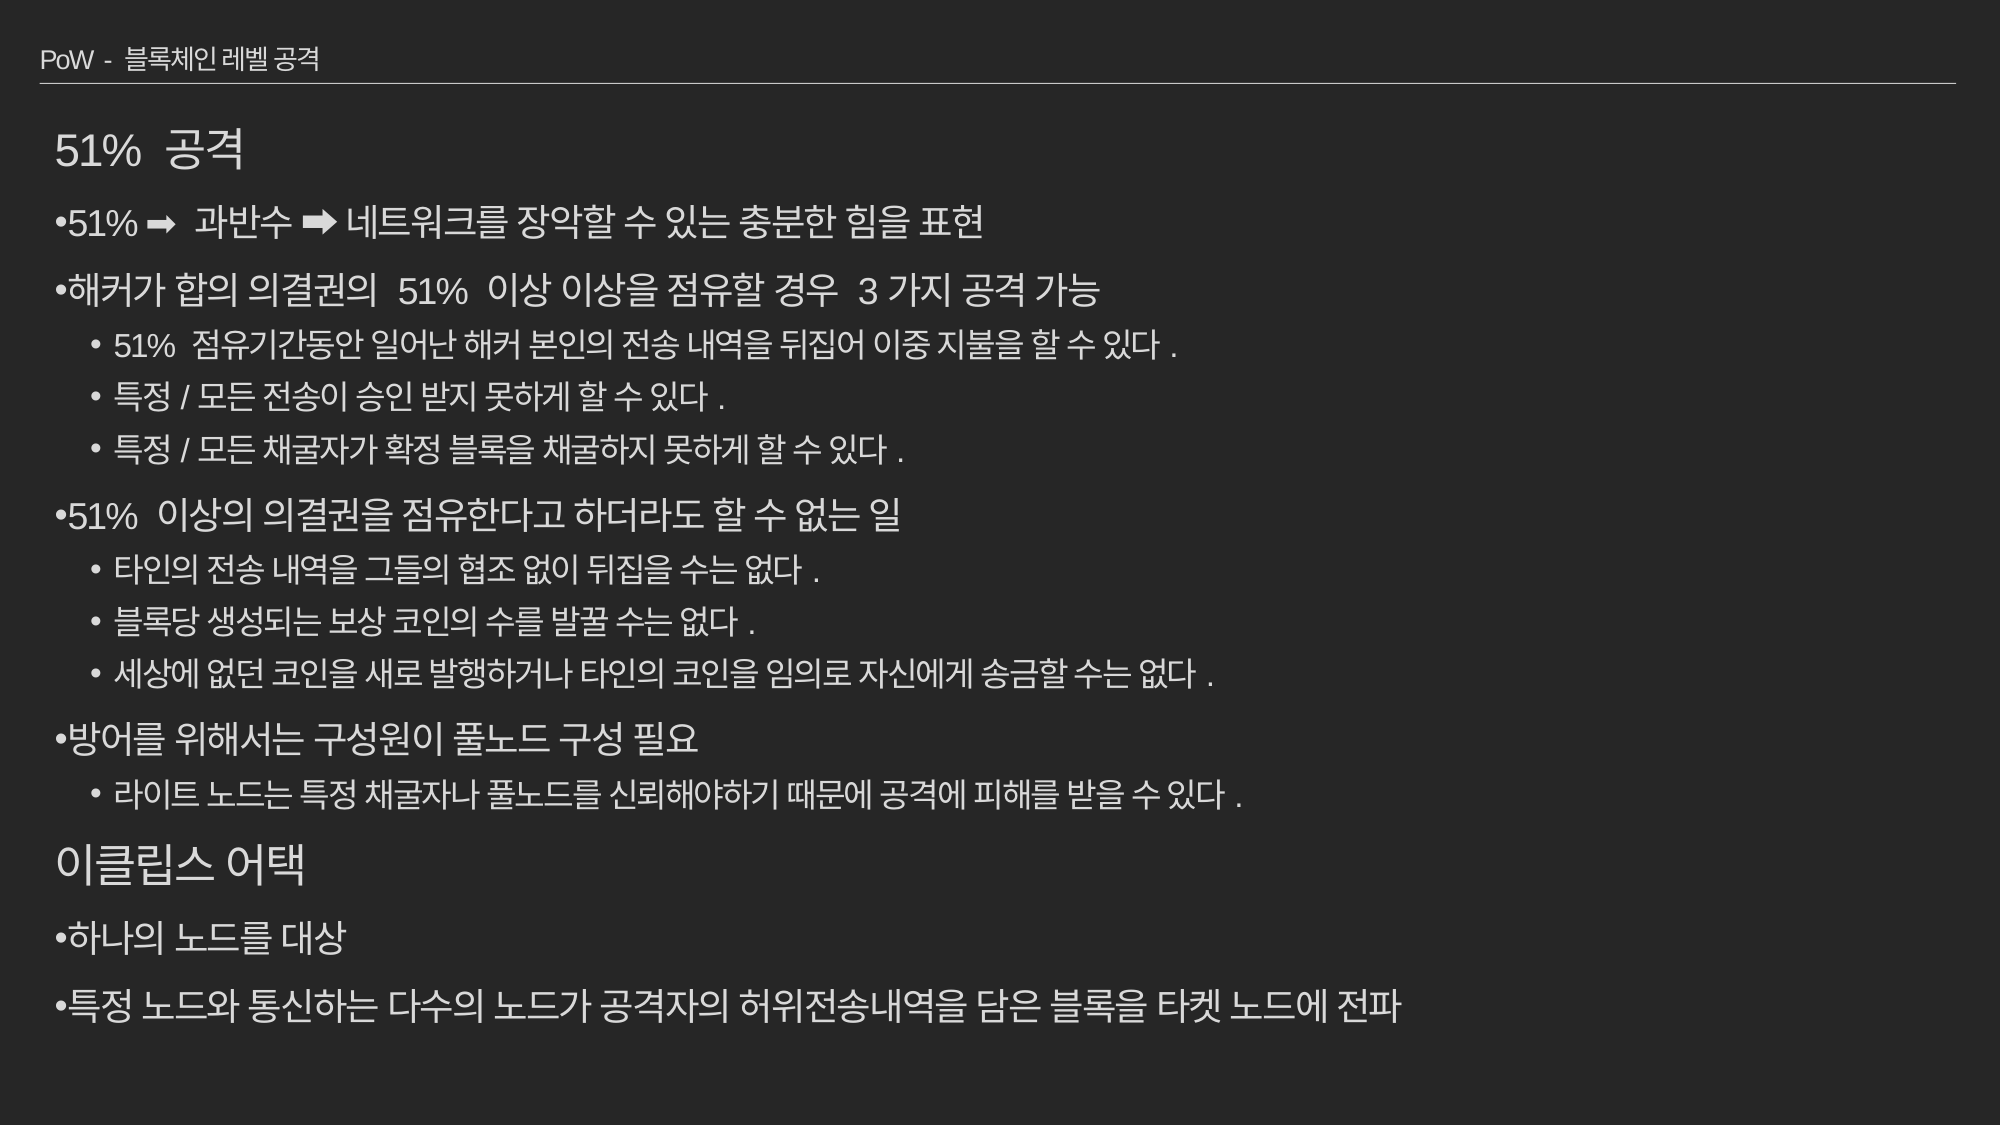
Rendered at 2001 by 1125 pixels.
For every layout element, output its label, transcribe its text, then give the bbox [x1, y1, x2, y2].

list 51% 공격 51% ➡ 과반수 ➡ 네트워크를 장악할 수 있는 충분한 힘을 표현 해커가 합의 의결권의 51% 이상 이상을 점유할 경우 3가지 공격 가능 51% 점유기간동안 일어난 해커 본인의 전송 내역을 뒤집어 이중 지불을 할 수 있다. 특정/모든 전송이 승인 받지 못하게 할 수 있다. 특정/모든 채굴자가 확정 블록을 채굴하지 못하게 할 수 있다. 51% 이상의 의결권을 점유한다고 하더라도 할 수 없는 일 타인의 전송 내역을 그들의 협조 없이 뒤집을 수는 없다. 블록당 생성되는 보상 코인의 수를 발꿀 수는 없다. 세상에 없던 코인을 새로 발행하거나 타인의 코인을 임의로 자신에게 송금할 수는 없다. 방어를 위해서는 구성원이 풀노드 구성 필요 라이트 노드는 특정 채굴자나 풀노드를 신뢰해야하기 때문에 공격에 피해를 받을 수 있다. 이클립스 어택 하나의 노드를 대상 특정 노드와 통신하는 다수의 노드가 공격자의 허위전송내역을 담은 블록을 타켓 노드에 전파 [39, 110, 1957, 1100]
title PoW - 블록체인 레벨 공격 [39, 31, 1961, 84]
